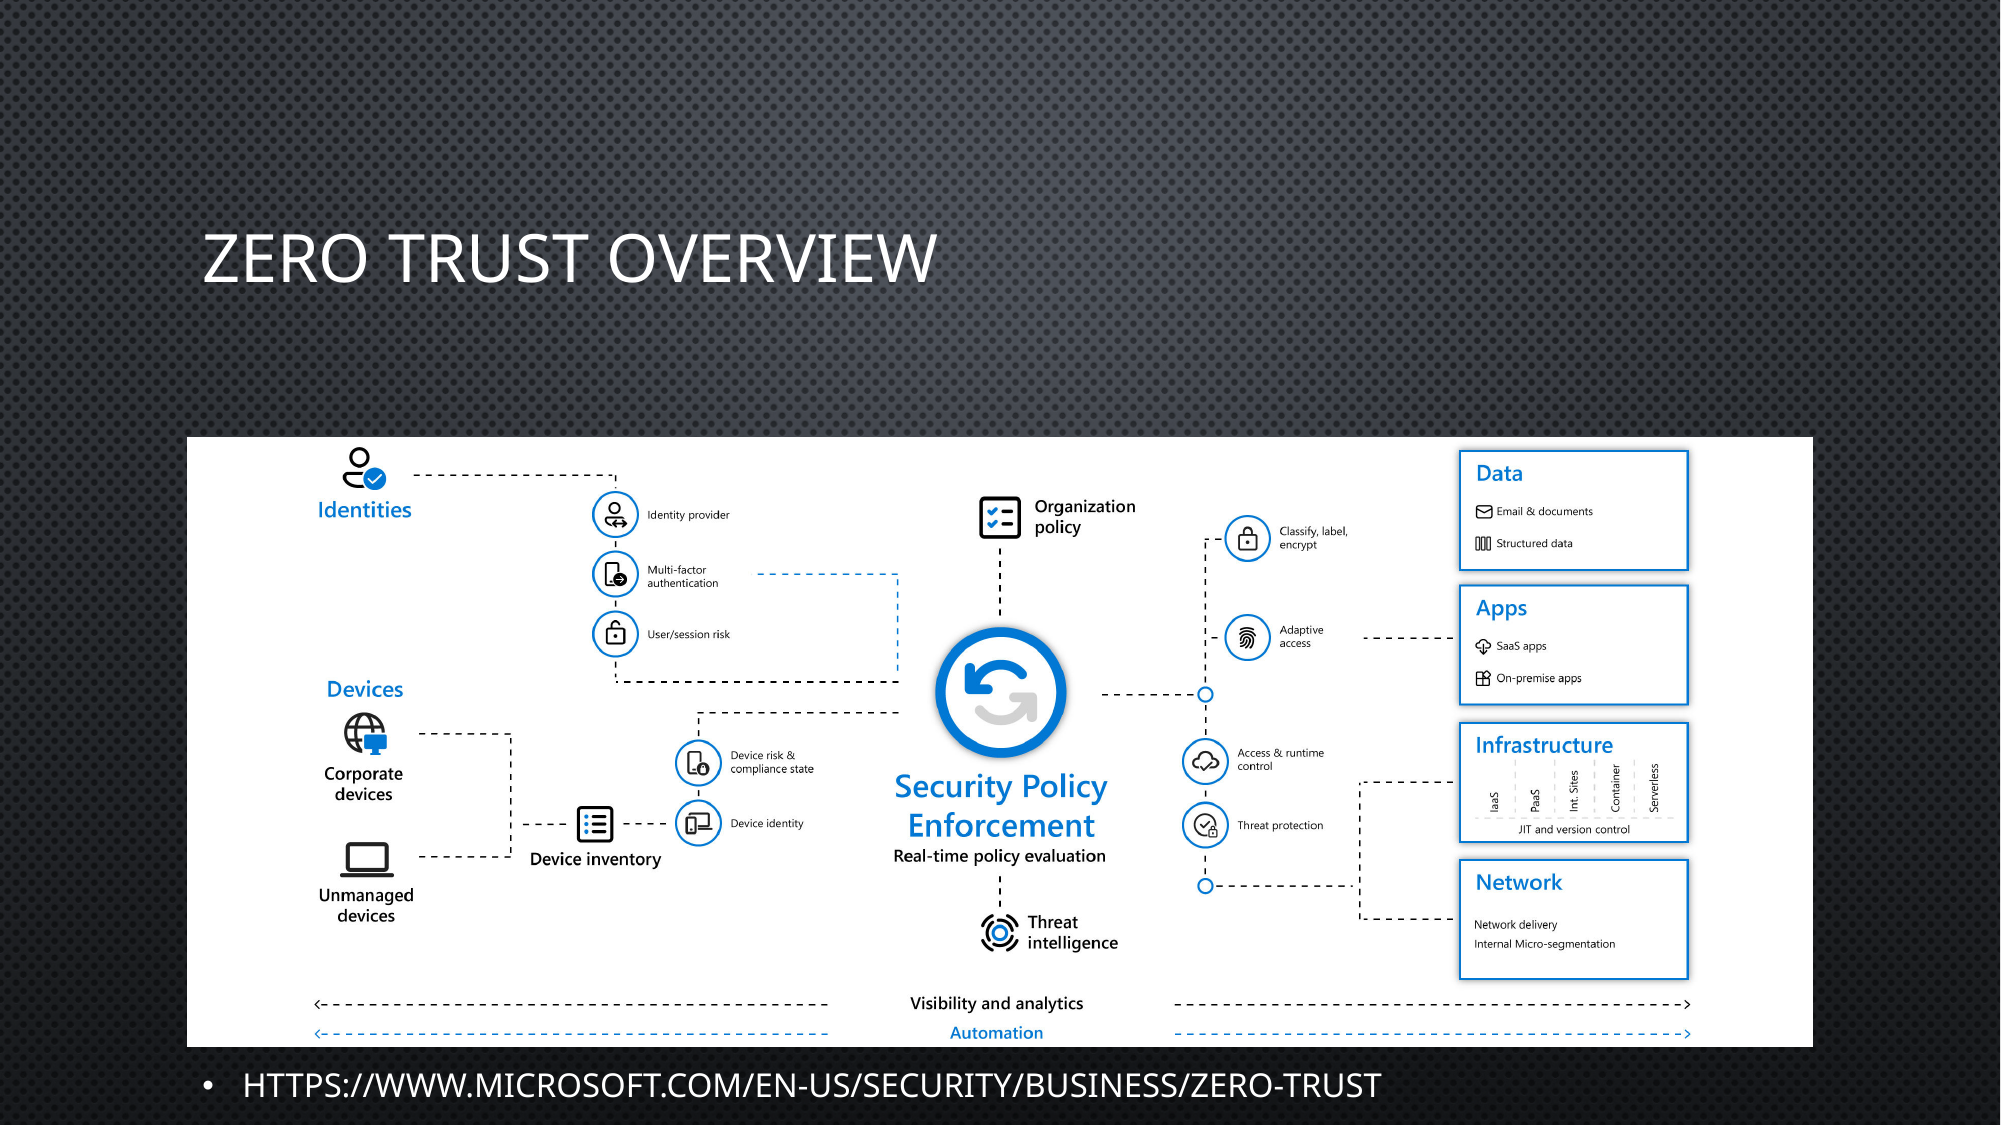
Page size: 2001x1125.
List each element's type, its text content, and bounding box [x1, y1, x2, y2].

list https://www.microsoft.com/en-us/security/business/zero-trust [187, 1057, 1813, 1112]
title Zero Trust Overview [187, 99, 1813, 413]
picture [186, 437, 1813, 1048]
